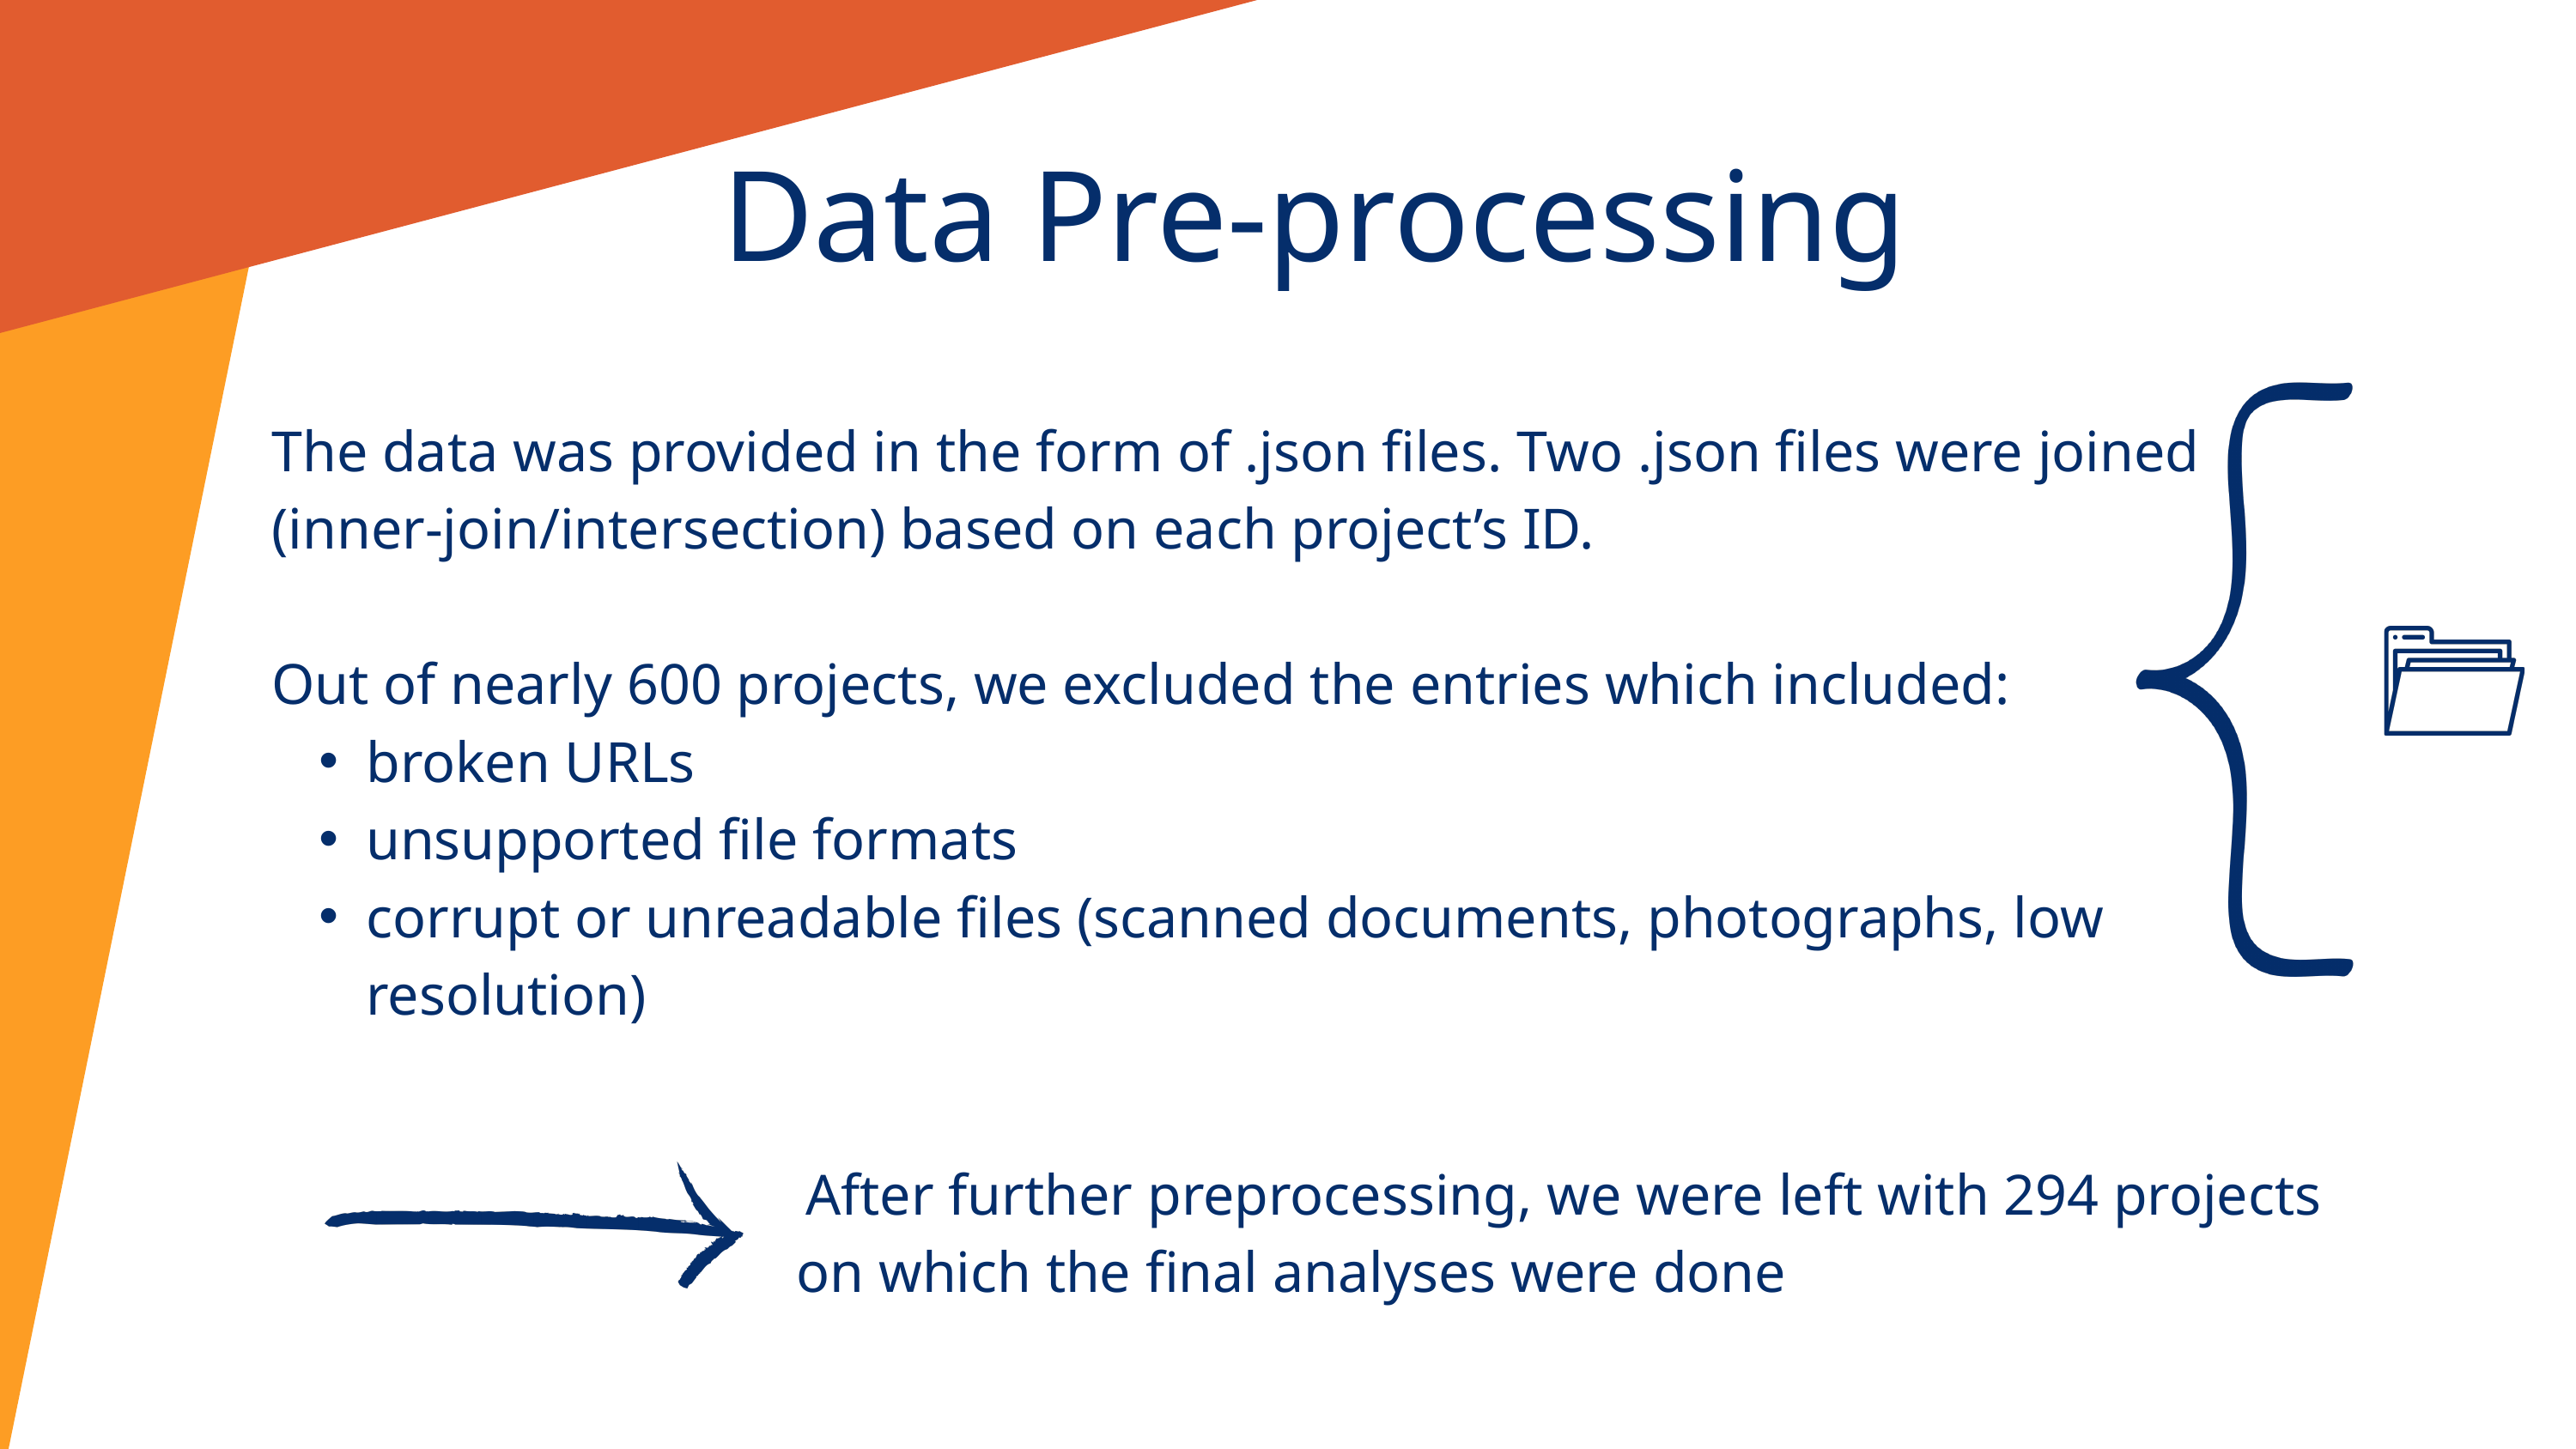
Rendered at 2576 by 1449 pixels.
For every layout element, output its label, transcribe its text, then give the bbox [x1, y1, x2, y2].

text_box [0, 268, 249, 1449]
text_box [325, 1161, 744, 1289]
text_box [2134, 376, 2358, 985]
text_box [0, 0, 1258, 333]
text_box After further preprocessing, we were left with 294 projects on which the final analyses were done [796, 1148, 2346, 1304]
text_box The data was provided in the form of .json files. Two .json files were joined (inner-join/intersection) based on each project’s ID. Out of nearly 600 projects, we excluded the entries which included: broken URLs unsupported file formats corrupt or unreadable files (scanned documents, photographs, low resolution) [271, 405, 2358, 1027]
text_box [2384, 626, 2525, 736]
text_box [574, 144, 2055, 408]
